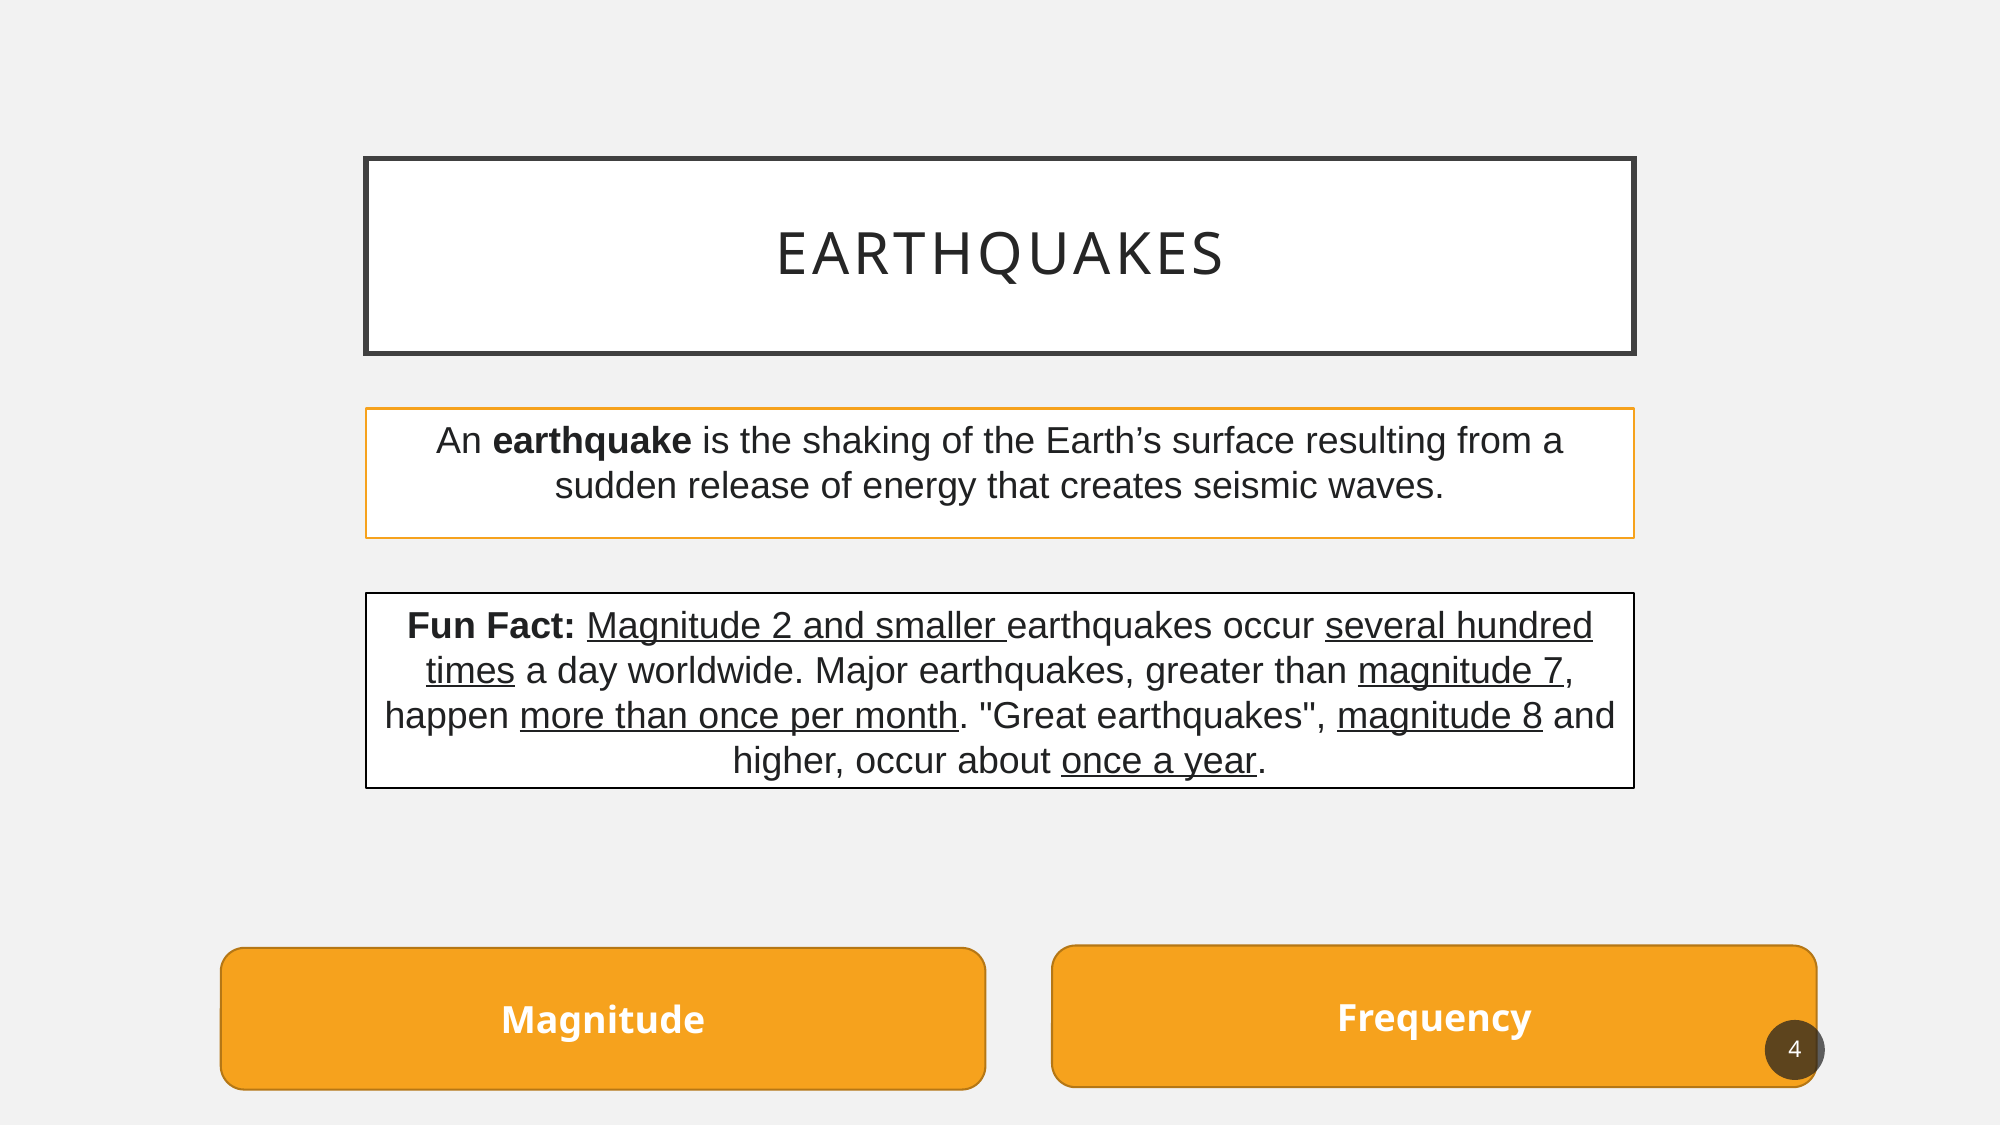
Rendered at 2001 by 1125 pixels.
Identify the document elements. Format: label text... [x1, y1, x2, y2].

text_box Magnitude [219, 946, 987, 1091]
text_box Fun Fact: Magnitude 2 and smaller earthquakes occur several hundred times a day worldwide. Major earthquakes, greater than magnitude 7, happen more than once per month. "Great earthquakes", magnitude 8 and higher, occur about once a year. [365, 592, 1635, 789]
title Earthquakes [363, 156, 1637, 356]
text_box Frequency [1050, 944, 1818, 1089]
list An earthquake is the shaking of the Earth’s surface resulting from a sudden release of energy that creates seismic waves. [365, 407, 1635, 539]
slide_number 4 [1764, 1019, 1825, 1080]
